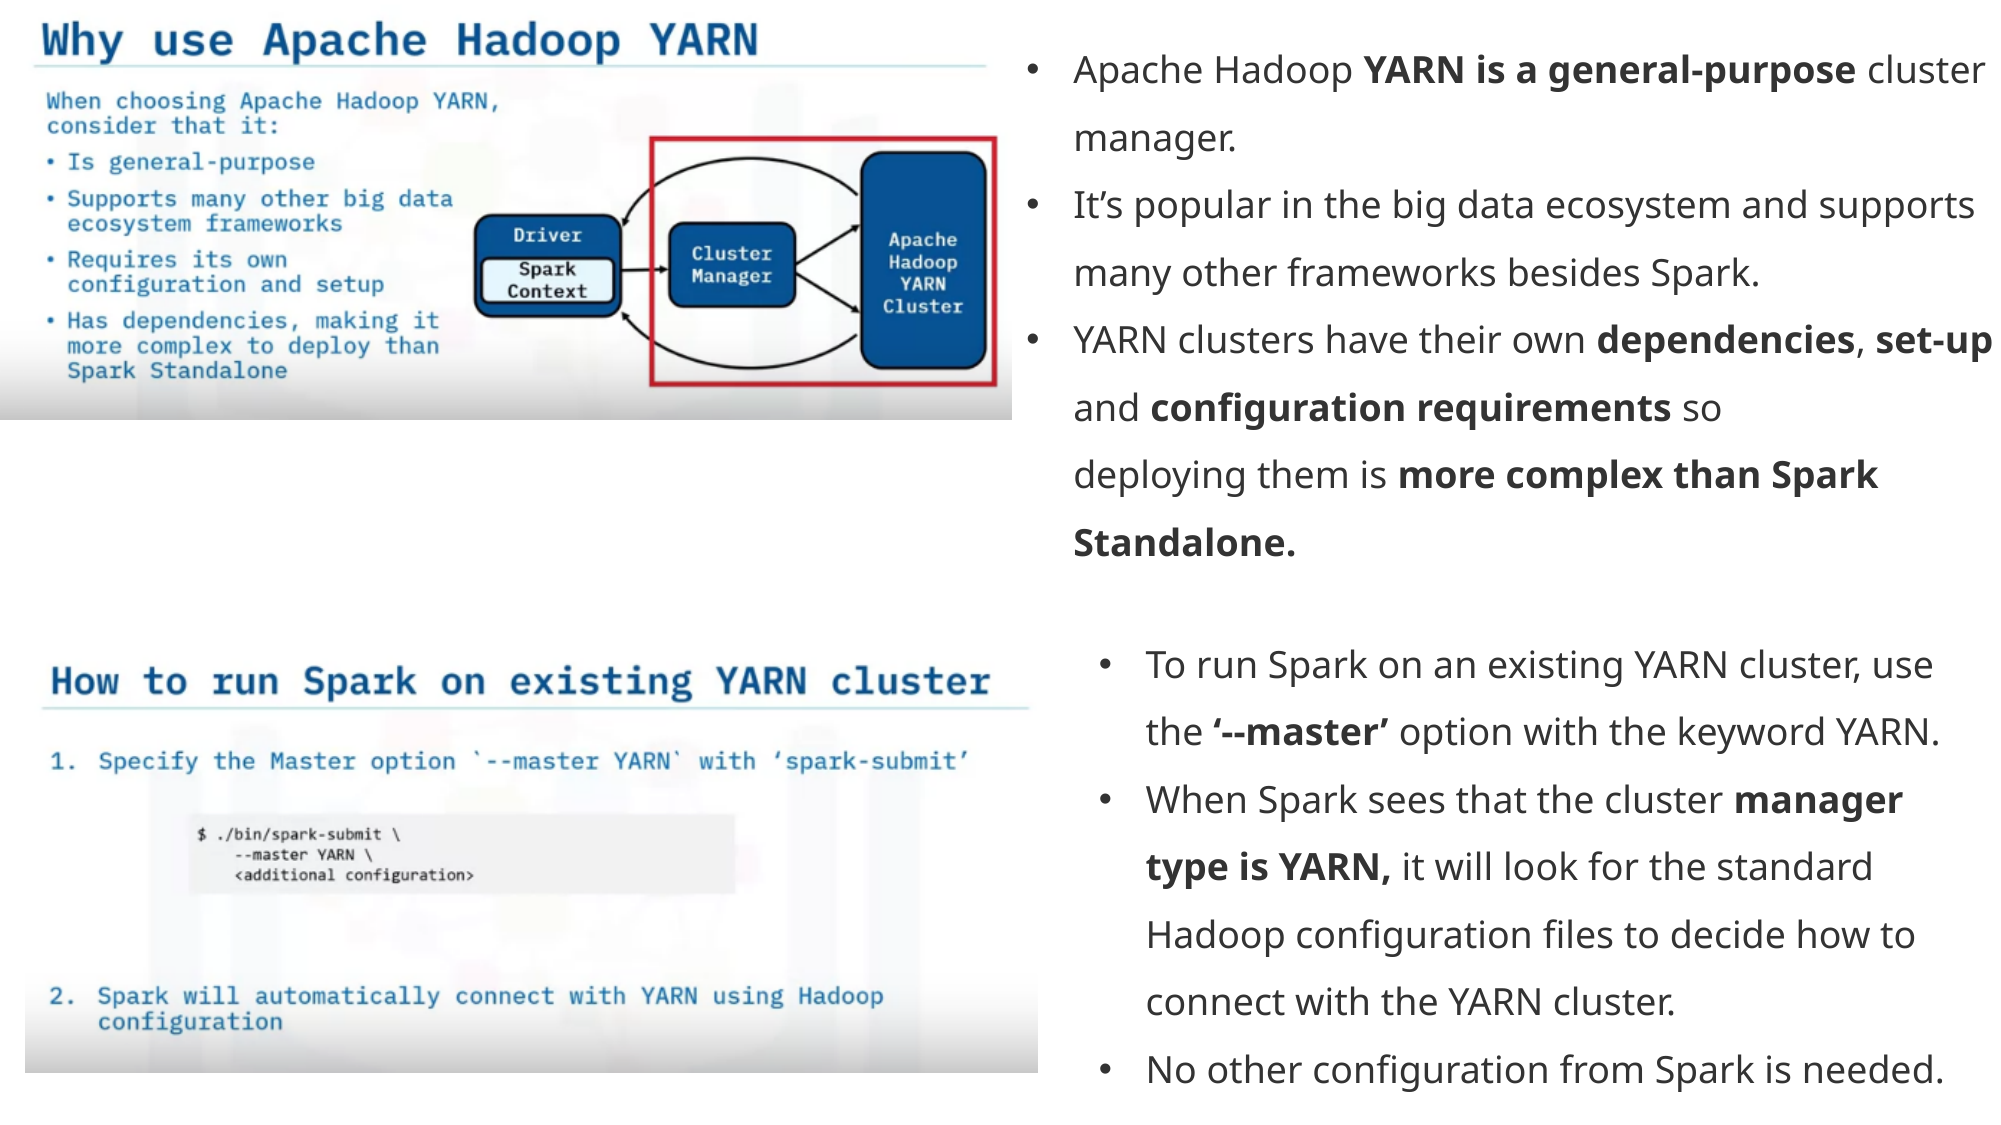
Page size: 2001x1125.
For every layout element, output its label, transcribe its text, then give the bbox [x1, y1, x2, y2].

picture [25, 649, 1038, 1073]
text_box Apache Hadoop YARN is a general-purpose cluster manager. It’s popular in the big data ecosystem and supports many other frameworks besides Spark. YARN clusters have their own dependencies, set-up and configuration requirements so deploying them is more complex than Spark Standalone. [1011, 16, 2000, 571]
picture [0, 0, 1012, 420]
text_box To run Spark on an existing YARN cluster, use the ‘--master’ option with the keyword YARN. When Spark sees that the cluster manager type is YARN, it will look for the standard Hadoop configuration files to decide how to connect with the YARN cluster. No other configuration from Spark is needed. [1083, 610, 2000, 1098]
